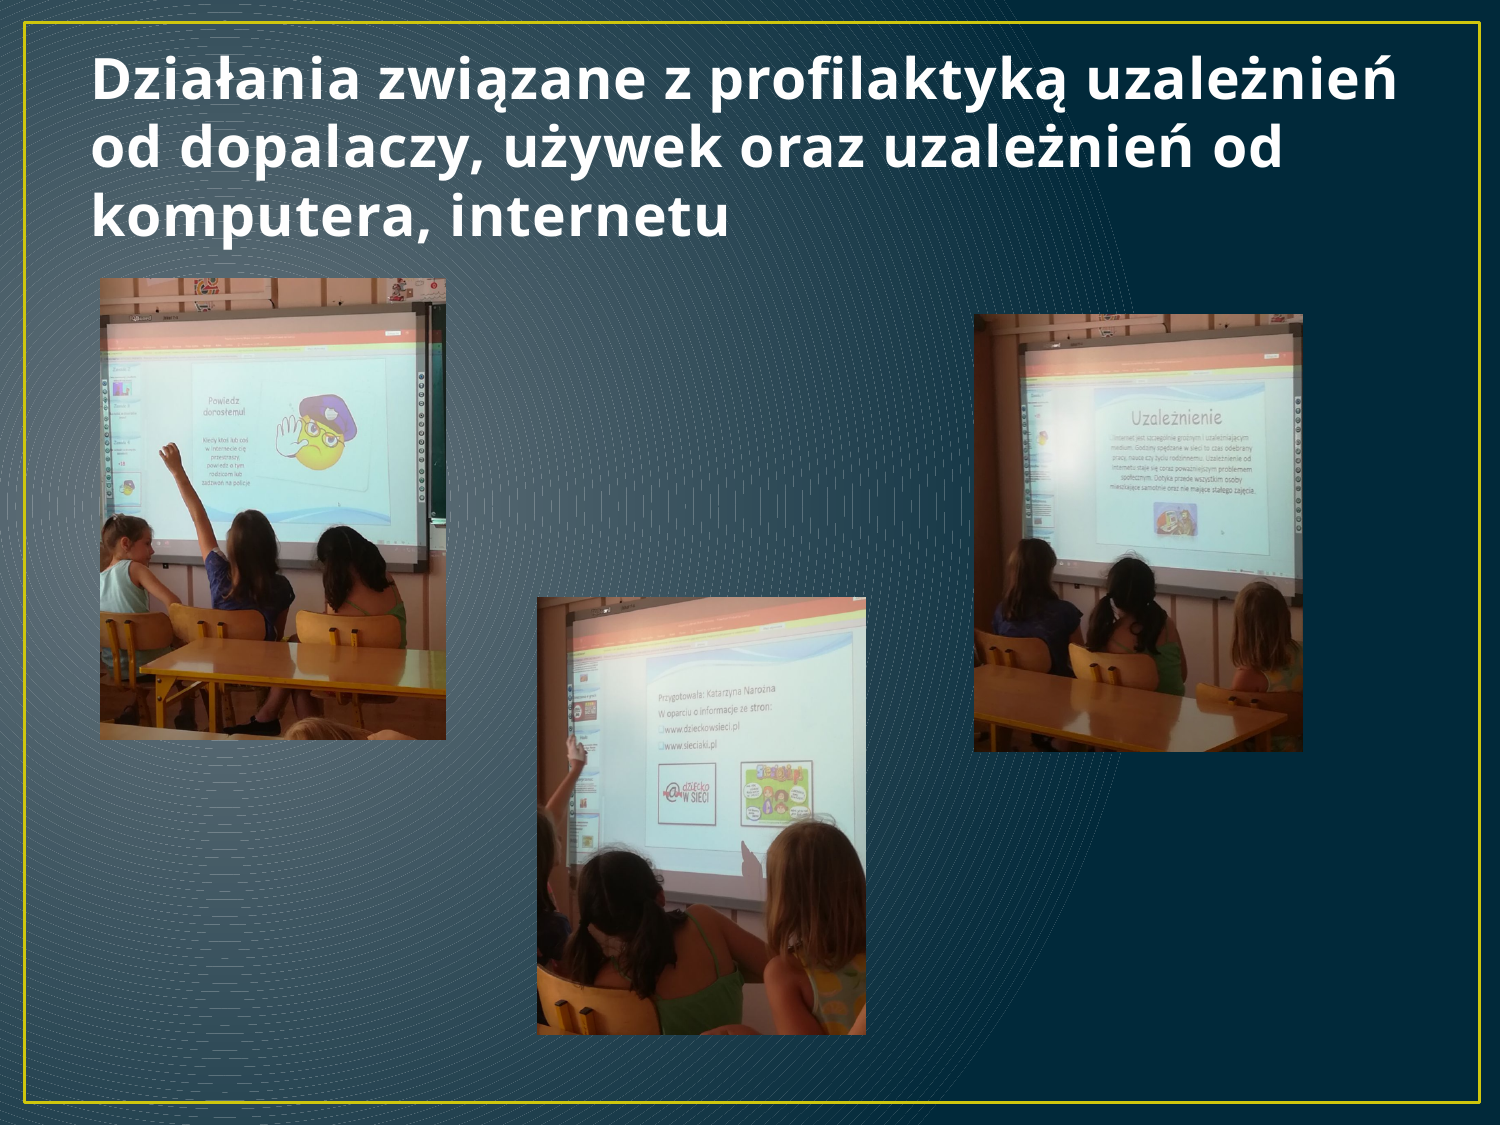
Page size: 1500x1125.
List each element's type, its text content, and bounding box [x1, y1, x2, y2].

picture [537, 597, 866, 1036]
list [100, 278, 447, 740]
picture [1077, 756, 1092, 765]
picture [974, 308, 1302, 752]
title Działania związane z profilaktyką uzależnień od dopalaczy, używek oraz uzależnień od komputera, internetu [75, 30, 1425, 256]
